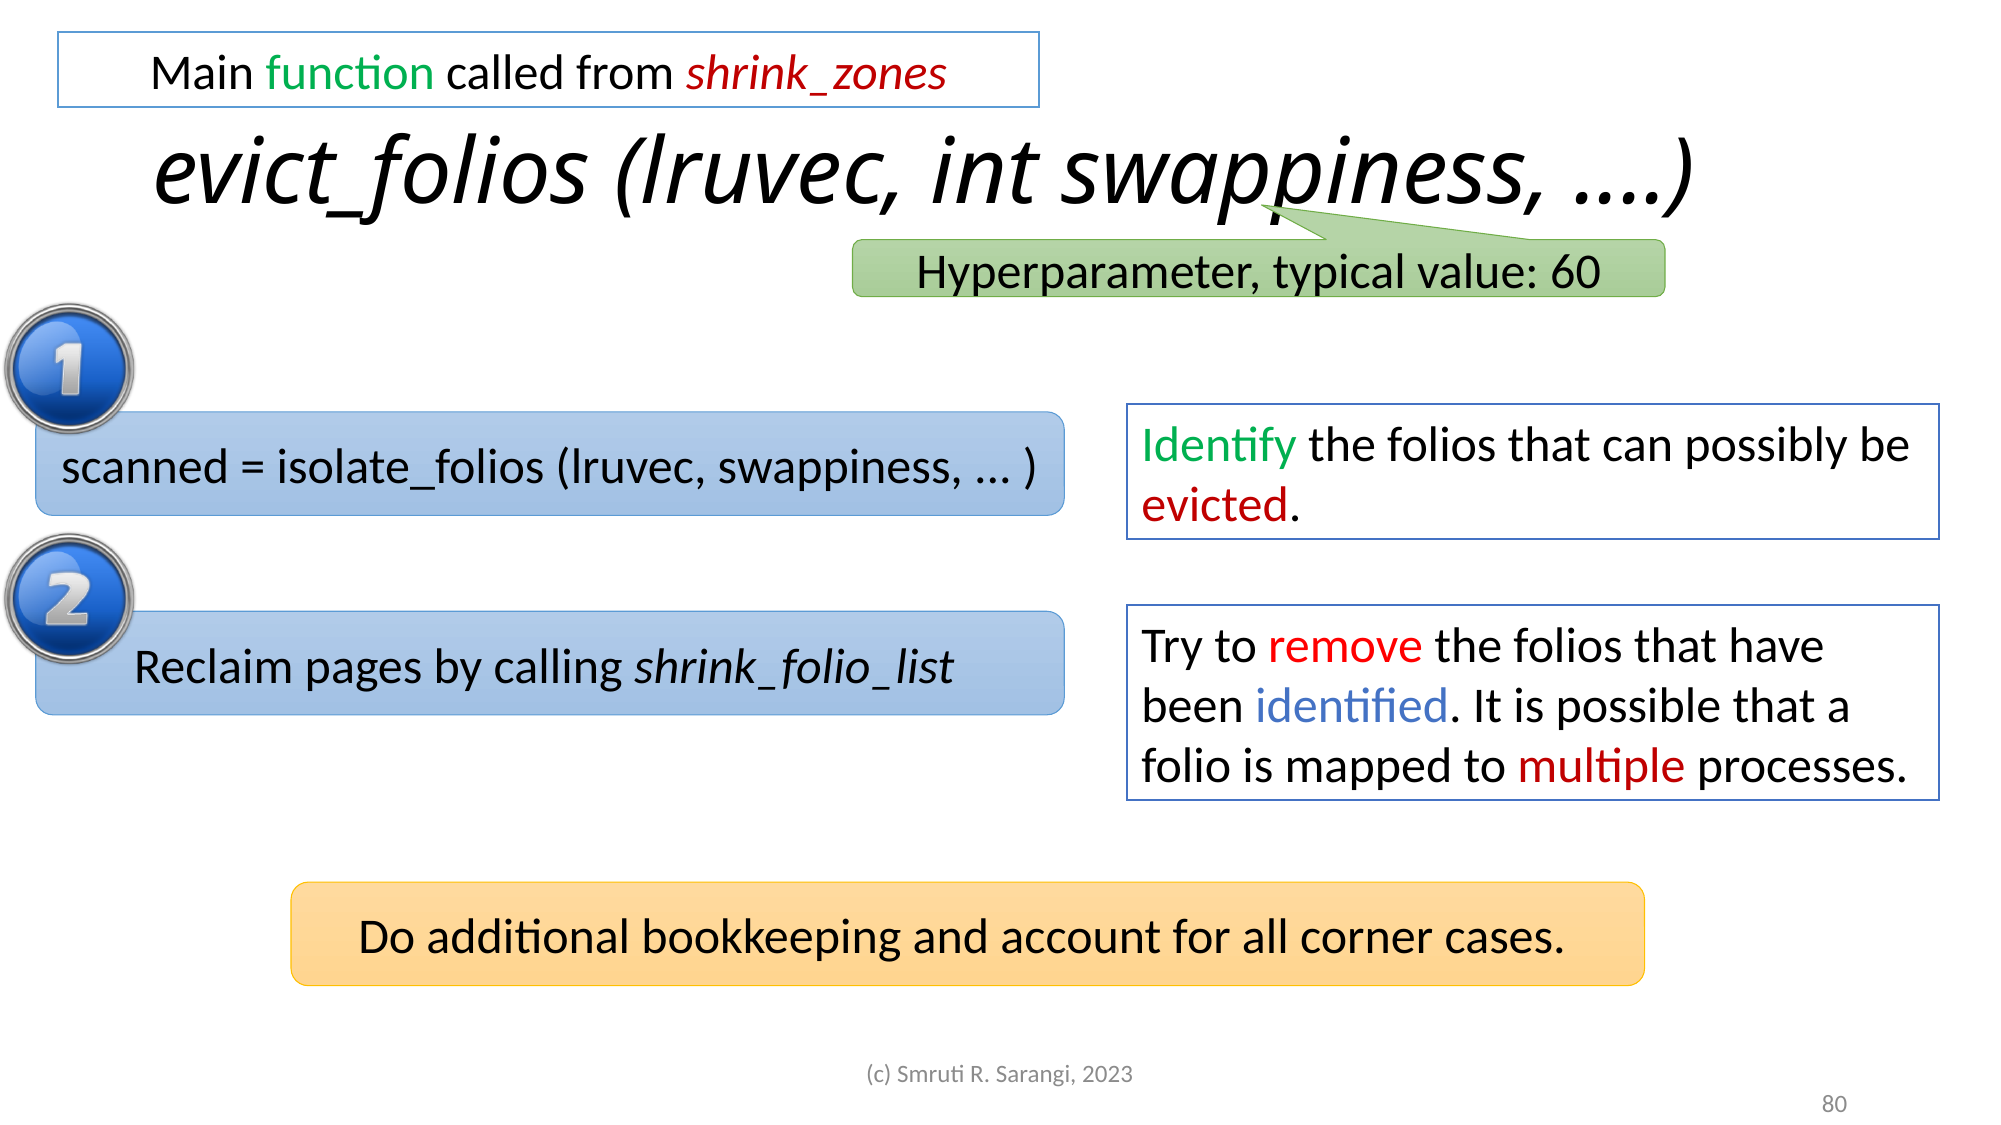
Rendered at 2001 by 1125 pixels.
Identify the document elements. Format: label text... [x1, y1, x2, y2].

picture [0, 299, 138, 438]
text_box Identify the folios that can possibly be evicted. [1126, 403, 1940, 540]
text_box scanned = isolate_folios (lruvec, swappiness, ... ) [35, 411, 1065, 516]
text_box Do additional bookkeeping and account for all corner cases. [290, 881, 1646, 987]
slide_number 80 [1412, 1072, 1863, 1125]
text_box Try to remove the folios that have been identified. It is possible that a folio is mapped to multiple processes. [1126, 604, 1940, 801]
footer (c) Smruti R. Sarangi, 2023 [662, 1042, 1338, 1103]
text_box Hyperparameter, typical value: 60 [851, 204, 1666, 298]
text_box Main function called from shrink_zones [57, 31, 1040, 108]
title evict_folios (lruvec, int swappiness, ....) [137, 100, 1863, 246]
picture [0, 529, 138, 668]
text_box Reclaim pages by calling shrink_folio_list [35, 610, 1065, 716]
